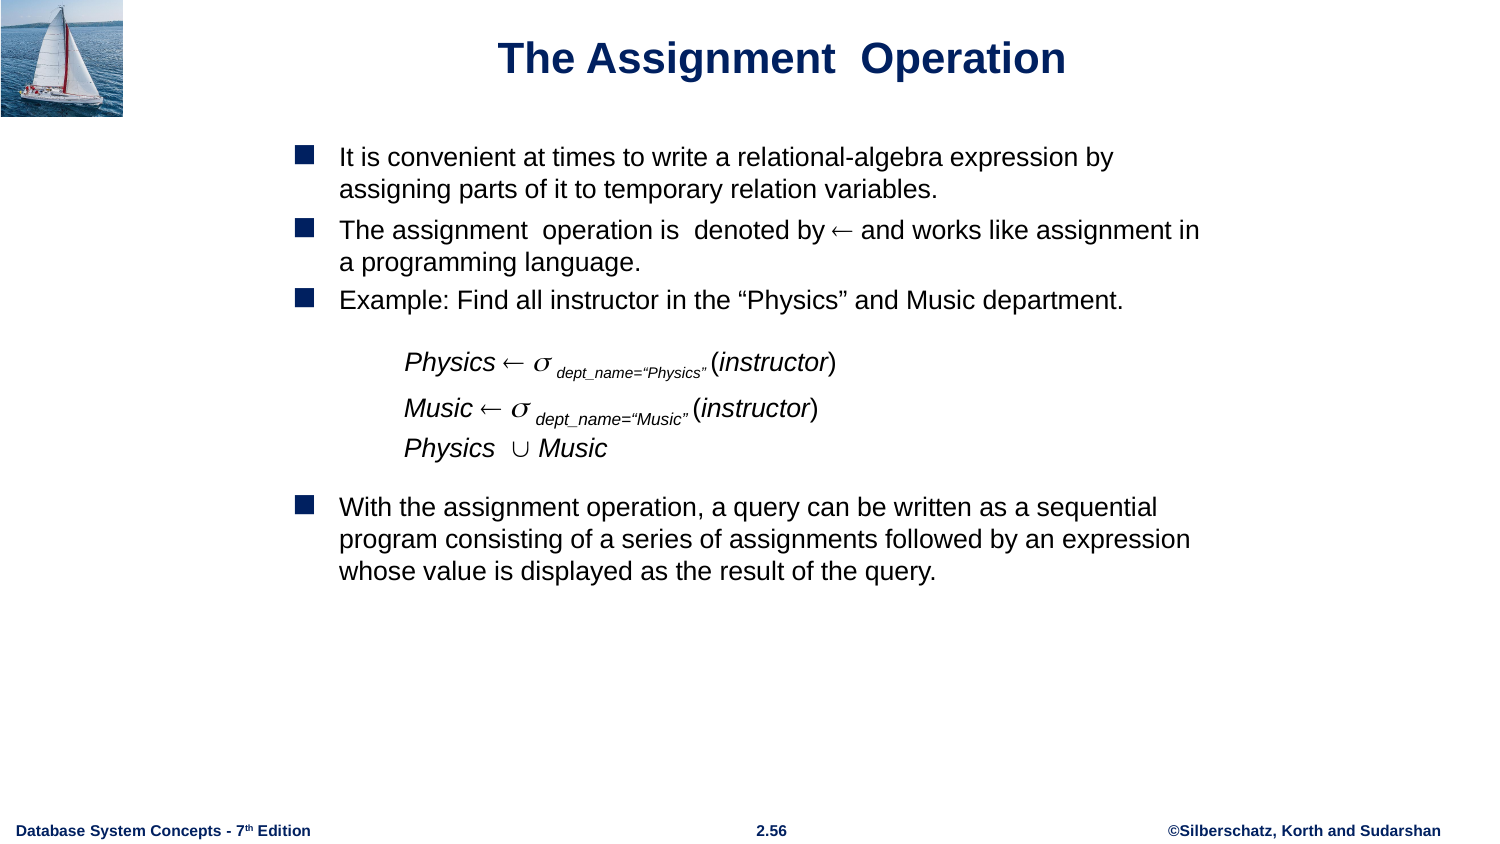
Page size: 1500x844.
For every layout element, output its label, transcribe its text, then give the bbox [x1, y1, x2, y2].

title The Assignment Operation [125, 14, 1452, 90]
list It is convenient at times to write a relational-algebra expression by assigning parts of it to temporary relation variables. The assignment operation is denoted by  and works like assignment in a programming language. Example: Find all instructor in the “Physics” and Music department. Physics   dept_name=“Physics” (instructor) Music   dept_name=“Music” (instructor) Physics  Music With the assignment operation, a query can be written as a sequential program consisting of a series of assignments followed by an expression whose value is displayed as the result of the query. [282, 132, 1224, 728]
picture [0, 0, 123, 117]
